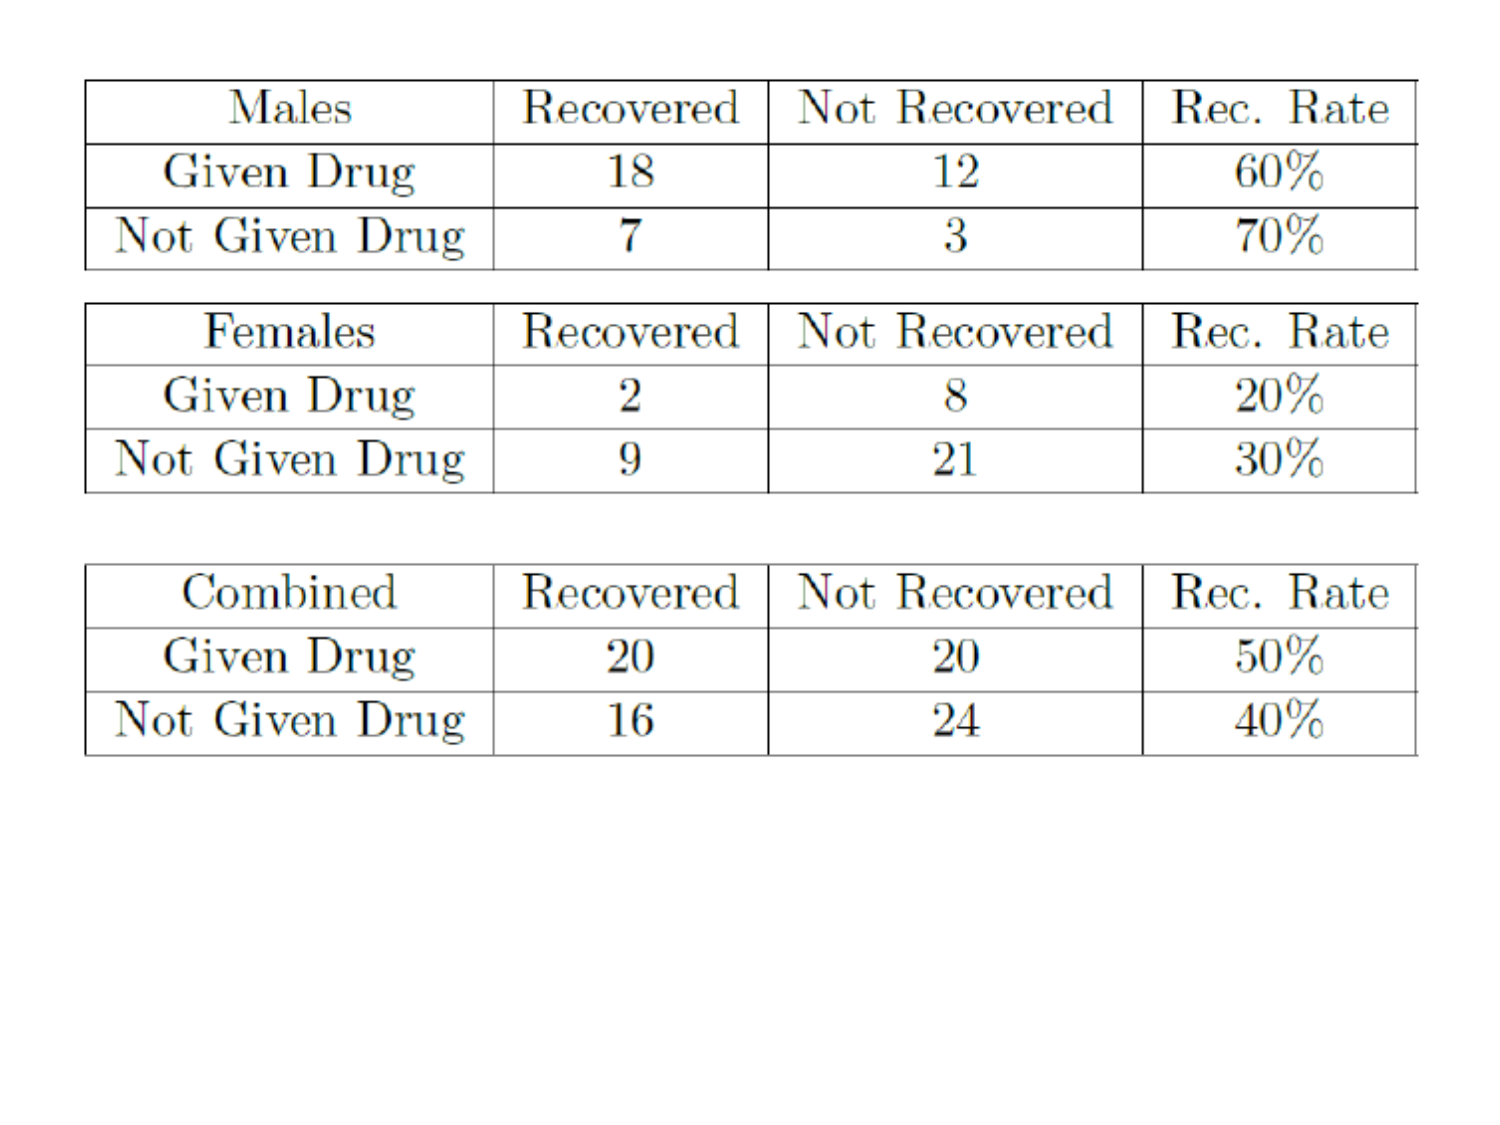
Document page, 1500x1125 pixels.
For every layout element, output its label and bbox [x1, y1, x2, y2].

picture [74, 62, 1427, 776]
